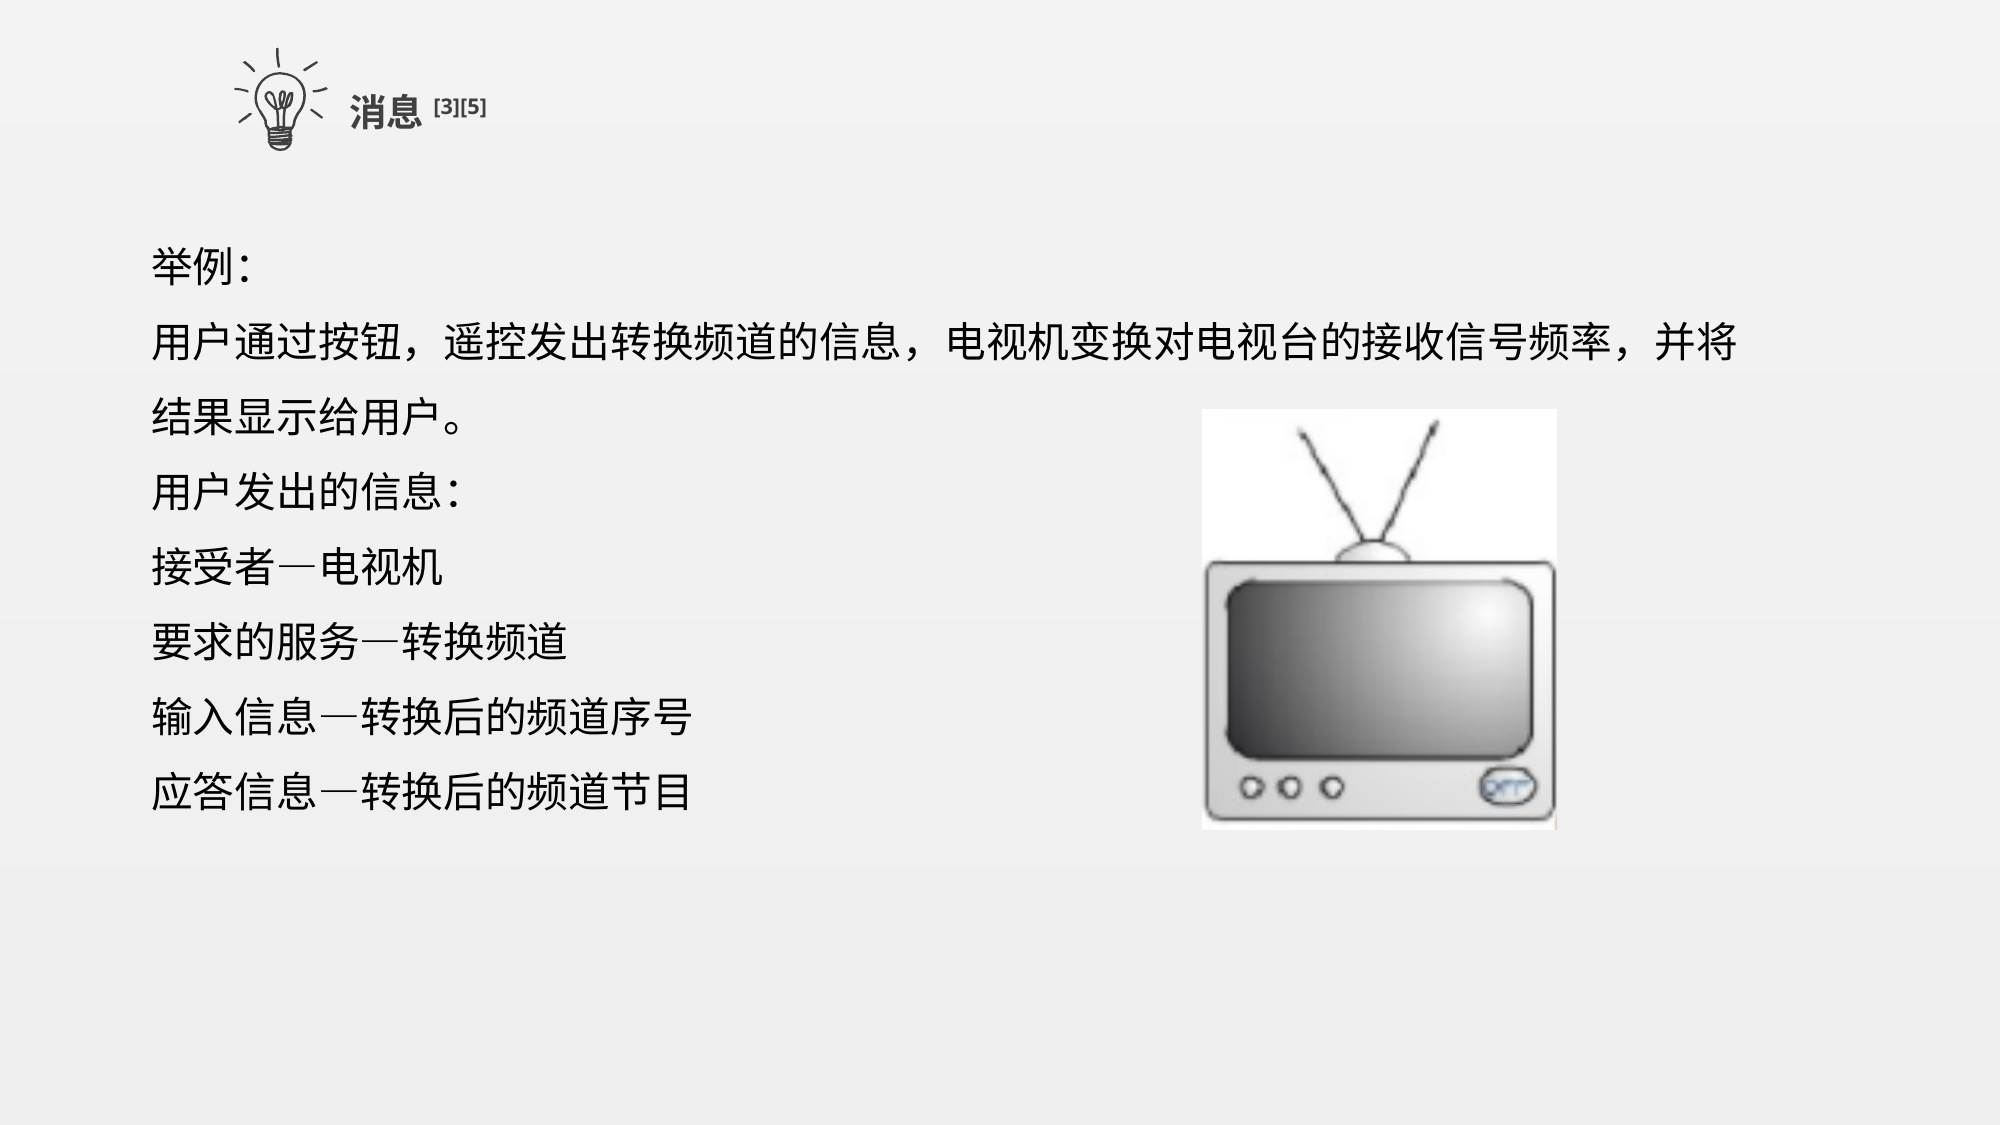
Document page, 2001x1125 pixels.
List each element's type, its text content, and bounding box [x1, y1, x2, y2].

picture [1201, 409, 1557, 830]
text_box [233, 47, 329, 151]
text_box 举例： 用户通过按钮，遥控发出转换频道的信息，电视机变换对电视台的接收信号频率，并将结果显示给用户。 用户发出的信息： 接受者—电视机 要求的服务—转换频道 输入信息—转换后的频道序号 应答信息—转换后的频道节目 [136, 208, 1784, 824]
text_box 消息[3][5] [334, 81, 801, 141]
